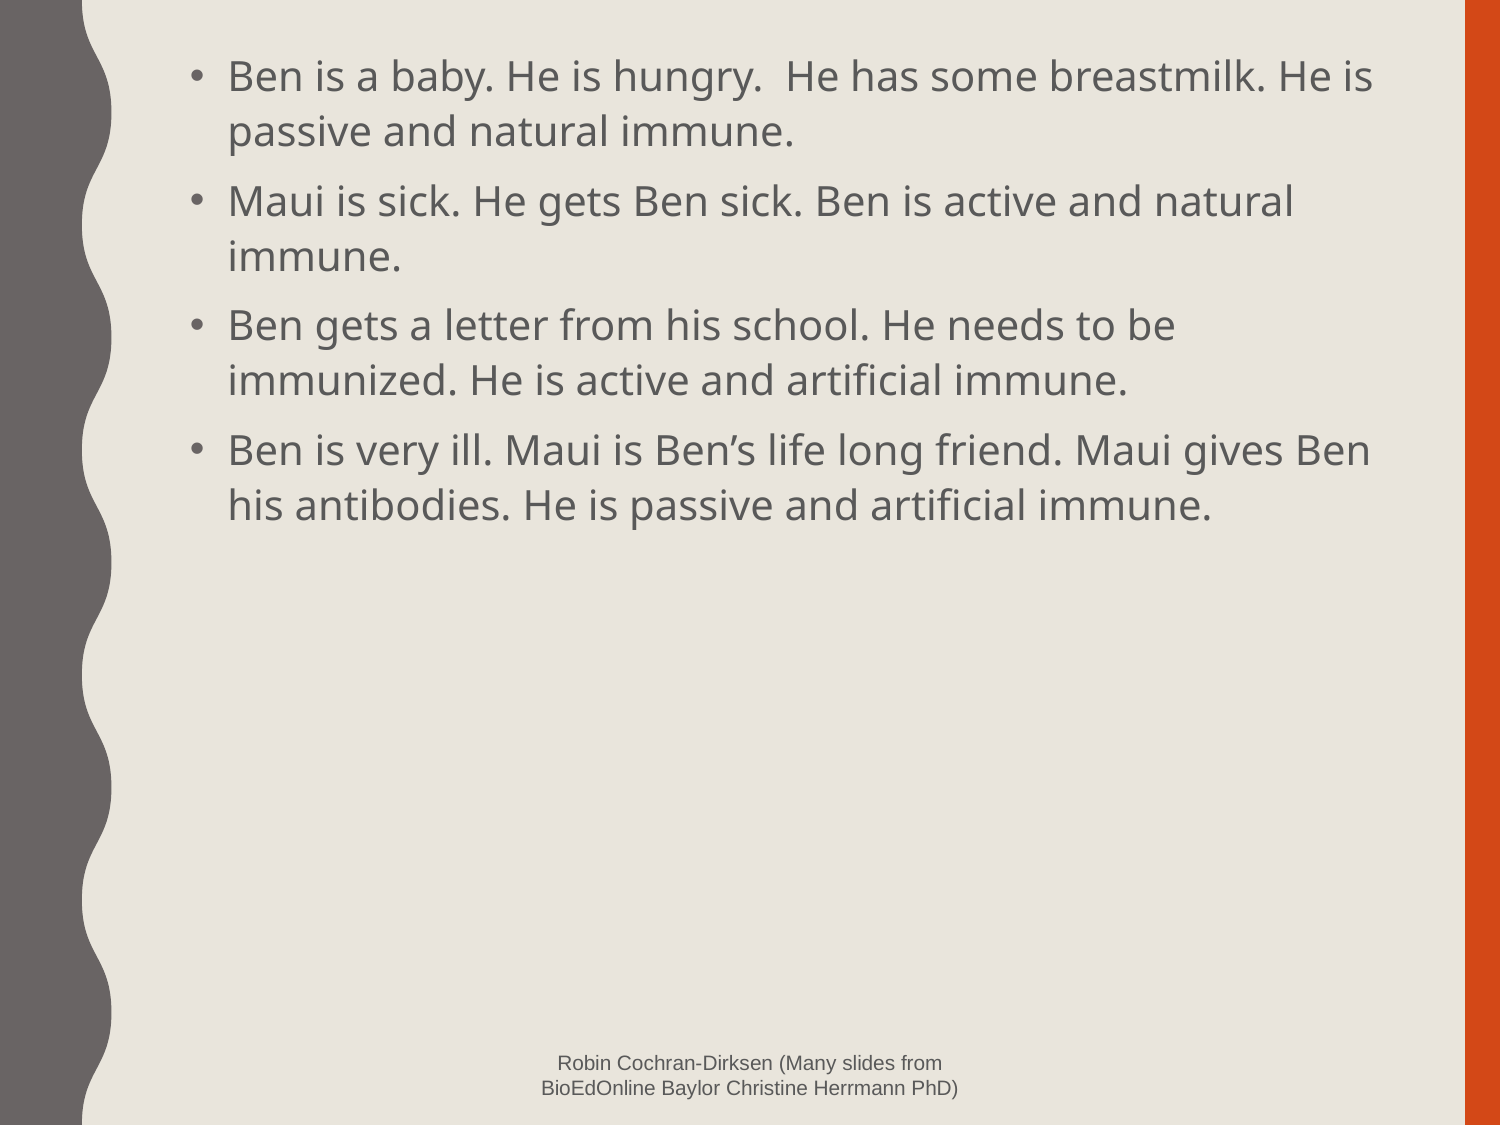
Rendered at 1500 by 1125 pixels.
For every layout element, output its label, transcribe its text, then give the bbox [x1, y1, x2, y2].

footer Robin Cochran-Dirksen (Many slides from BioEdOnline Baylor Christine Herrmann PhD) [496, 1045, 1004, 1103]
list Ben is a baby. He is hungry. He has some breastmilk. He is passive and natural immune. Maui is sick. He gets Ben sick. Ben is active and natural immune. Ben gets a letter from his school. He needs to be immunized. He is active and artificial immune. Ben is very ill. Maui is Ben’s life long friend. Maui gives Ben his antibodies. He is passive and artificial immune. [174, 37, 1428, 628]
